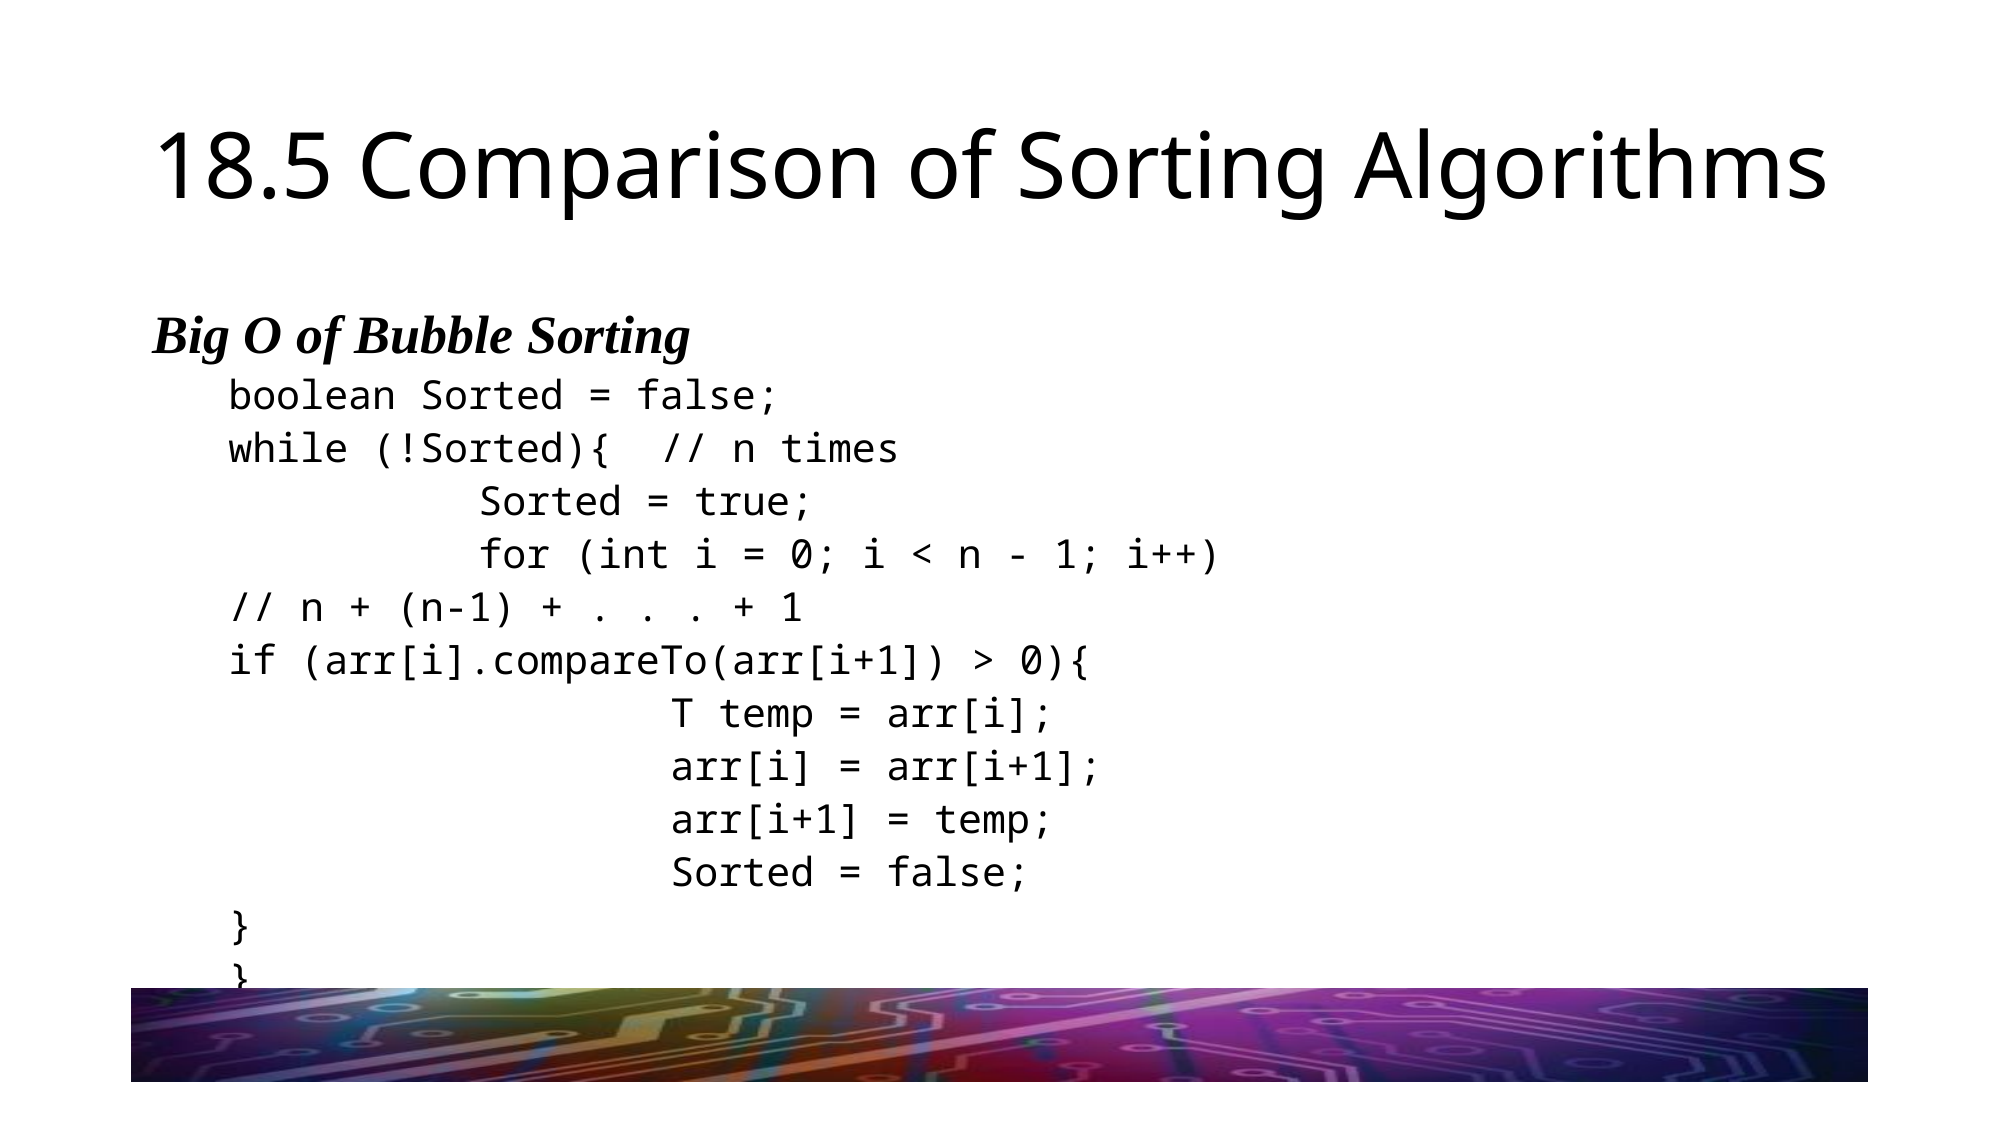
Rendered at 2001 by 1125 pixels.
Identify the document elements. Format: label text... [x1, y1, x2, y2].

list Big O of Bubble Sorting boolean Sorted = false; while (!Sorted){ // n times Sorted = true; for (int i = 0; i < n - 1; i++) // n + (n-1) + . . . + 1 if (arr[i].compareTo(arr[i+1]) > 0){ T temp = arr[i]; arr[i] = arr[i+1]; arr[i+1] = temp; Sorted = false; } } [137, 299, 1863, 988]
picture [131, 988, 1869, 1083]
title 18.5 Comparison of Sorting Algorithms [137, 59, 1863, 278]
